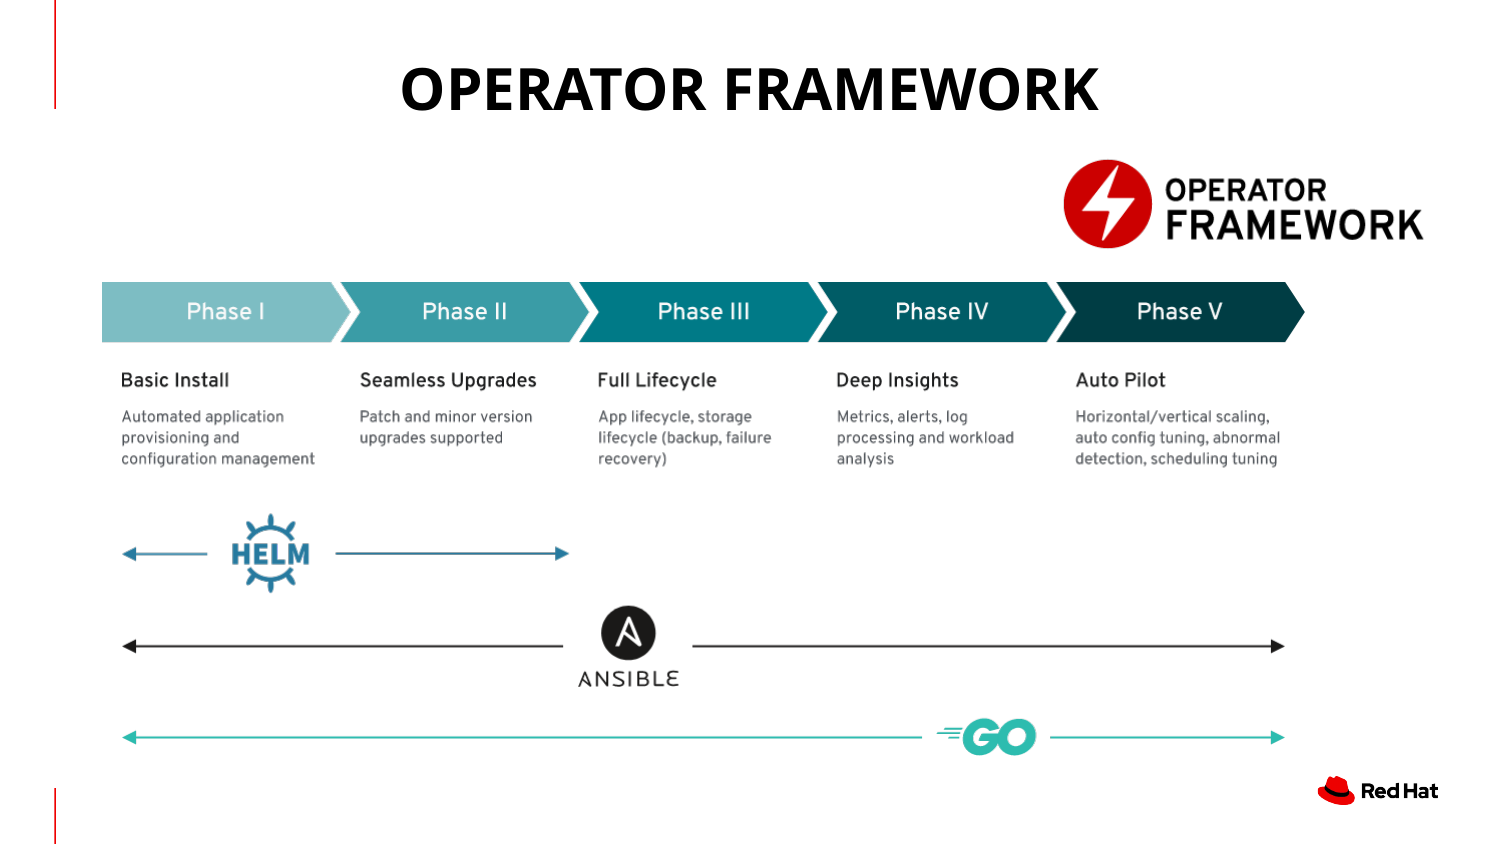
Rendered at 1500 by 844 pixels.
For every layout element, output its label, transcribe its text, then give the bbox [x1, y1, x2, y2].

text_box OPERATOR FRAMEWORK [135, 0, 1365, 175]
picture [1038, 137, 1444, 270]
picture [102, 281, 1306, 756]
picture [1317, 776, 1438, 805]
